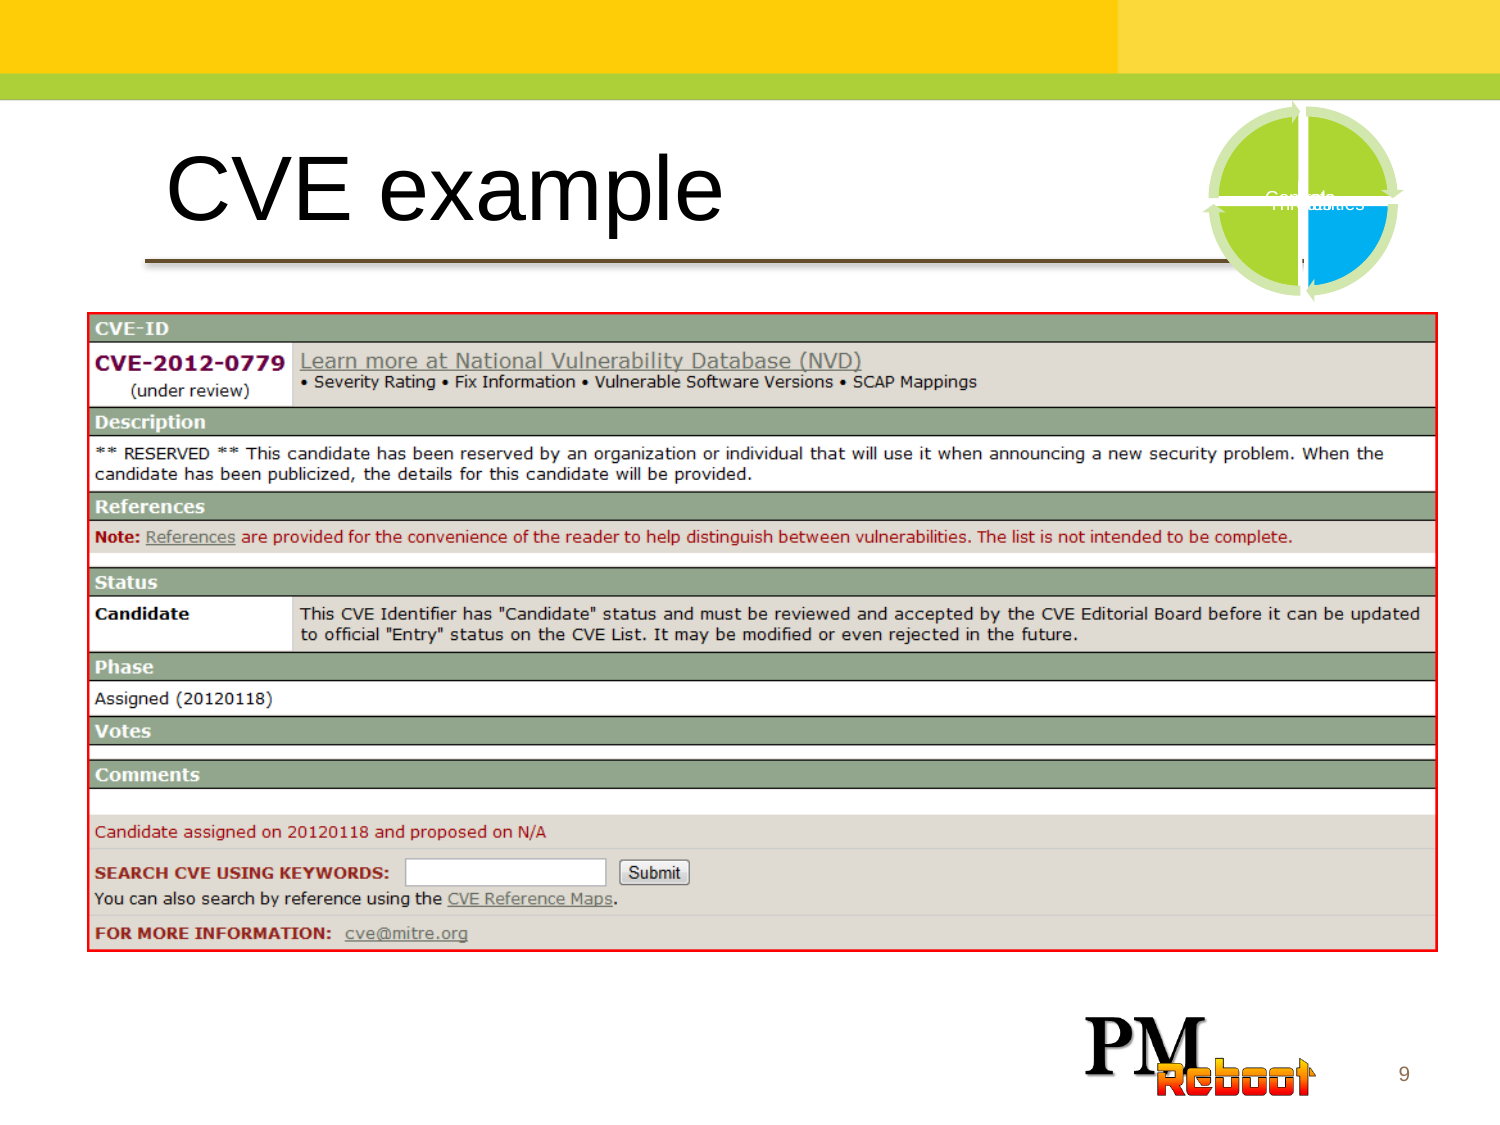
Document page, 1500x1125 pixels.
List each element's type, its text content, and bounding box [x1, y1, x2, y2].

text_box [1149, 99, 1463, 309]
slide_number 9 [1074, 1042, 1425, 1103]
picture [0, 0, 1500, 1125]
title CVE example [150, 112, 1016, 255]
